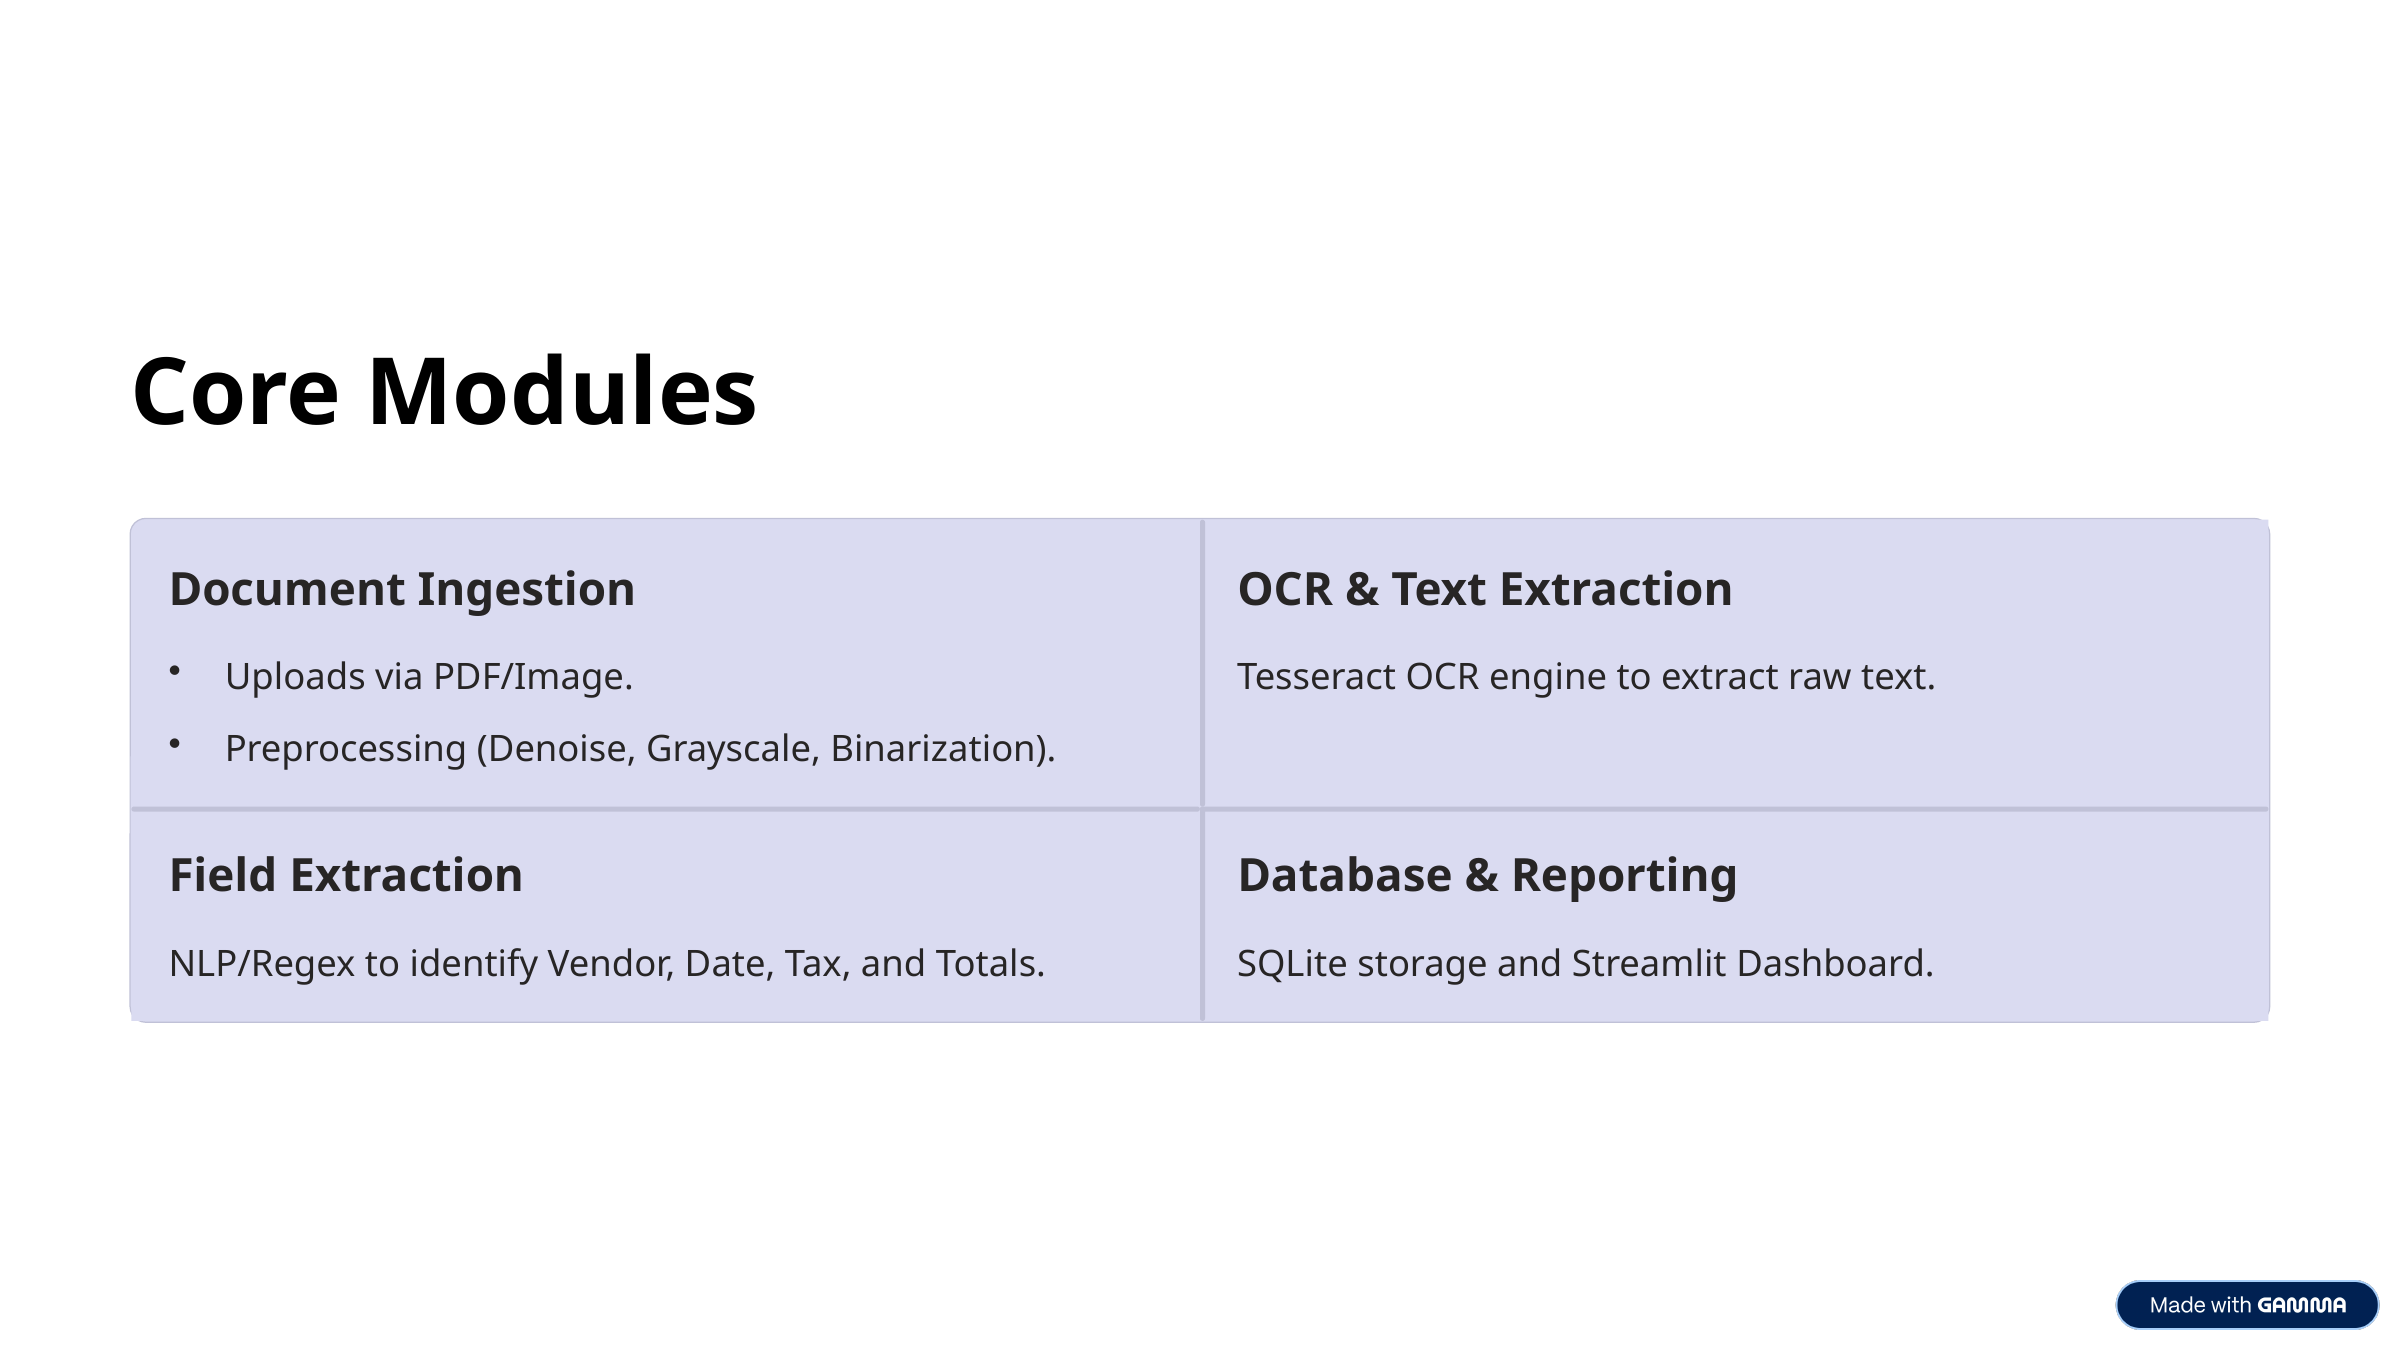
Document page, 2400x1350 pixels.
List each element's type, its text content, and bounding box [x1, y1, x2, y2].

text_box Document Ingestion [168, 556, 634, 615]
text_box [1199, 806, 2269, 812]
text_box Field Extraction [168, 843, 634, 902]
text_box [131, 806, 1199, 812]
text_box OCR & Text Extraction [1237, 556, 1734, 615]
text_box Preprocessing (Denoise, Grayscale, Binarization). [168, 709, 1163, 770]
picture [2106, 1271, 2389, 1339]
text_box [1200, 519, 1206, 806]
text_box [131, 519, 1199, 806]
text_box Tesseract OCR engine to extract raw text. [1237, 637, 2232, 697]
text_box SQLite storage and Streamlit Dashboard. [1237, 924, 2232, 984]
text_box [1205, 811, 2269, 1021]
text_box NLP/Regex to identify Vendor, Date, Tax, and Totals. [168, 924, 1163, 984]
text_box Core Modules [130, 327, 1061, 444]
text_box [1204, 519, 2269, 806]
text_box Uploads via PDF/Image. [168, 637, 1163, 697]
text_box [131, 811, 1199, 1021]
text_box [1200, 812, 1206, 1021]
text_box Database & Reporting [1237, 843, 1729, 902]
text_box [130, 518, 2259, 1012]
